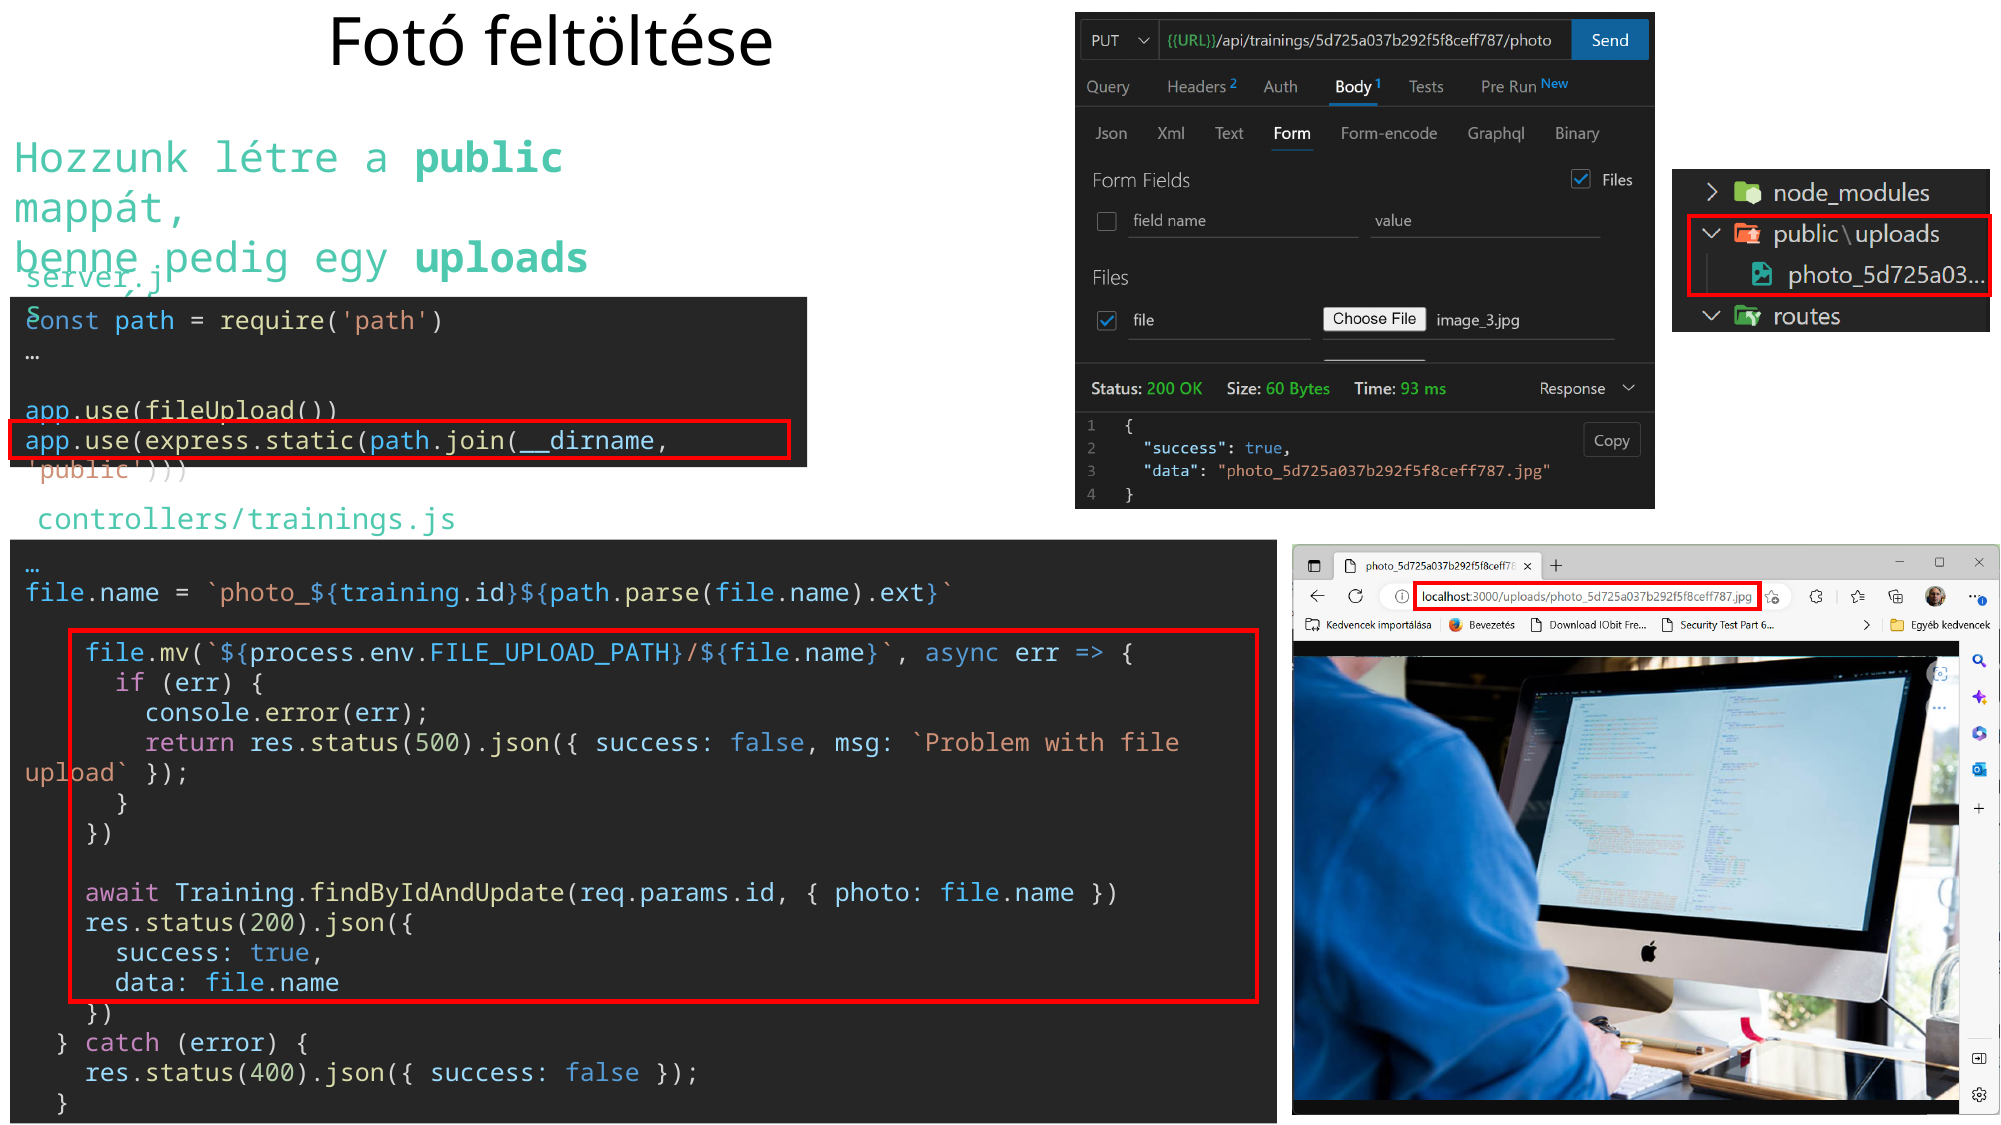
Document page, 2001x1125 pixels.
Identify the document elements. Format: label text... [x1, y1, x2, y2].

picture [1291, 544, 2000, 1115]
title Fotó feltöltése [71, 0, 1033, 87]
text_box [69, 630, 1258, 1003]
text_box … file.name = `photo_${training.id}${path.parse(file.name).ext}` file.mv(`${process.env.FILE_UPLOAD_PATH}/${file.name}`, async err => { if (err) { console.error(err); return res.status(500).json({ success: false, msg: `Problem with file upload` }); } }) await Training.findByIdAndUpdate(req.params.id, { photo: file.name }) res.status(200).json({ success: true, data: file.name }) } catch (error) { res.status(400).json({ success: false }); } [10, 539, 1277, 1124]
picture [1672, 169, 1990, 332]
text_box controllers/trainings.js [22, 492, 478, 540]
text_box [9, 420, 790, 459]
text_box server.js [10, 250, 197, 297]
picture [1075, 12, 1655, 509]
text_box const path = require('path') … app.use(fileUpload()) app.use(express.static(path.join(__dirname, 'public'))) [10, 296, 808, 468]
text_box Hozzunk létre a public mappát, benne pedig egy uploads mappát. [0, 123, 757, 233]
